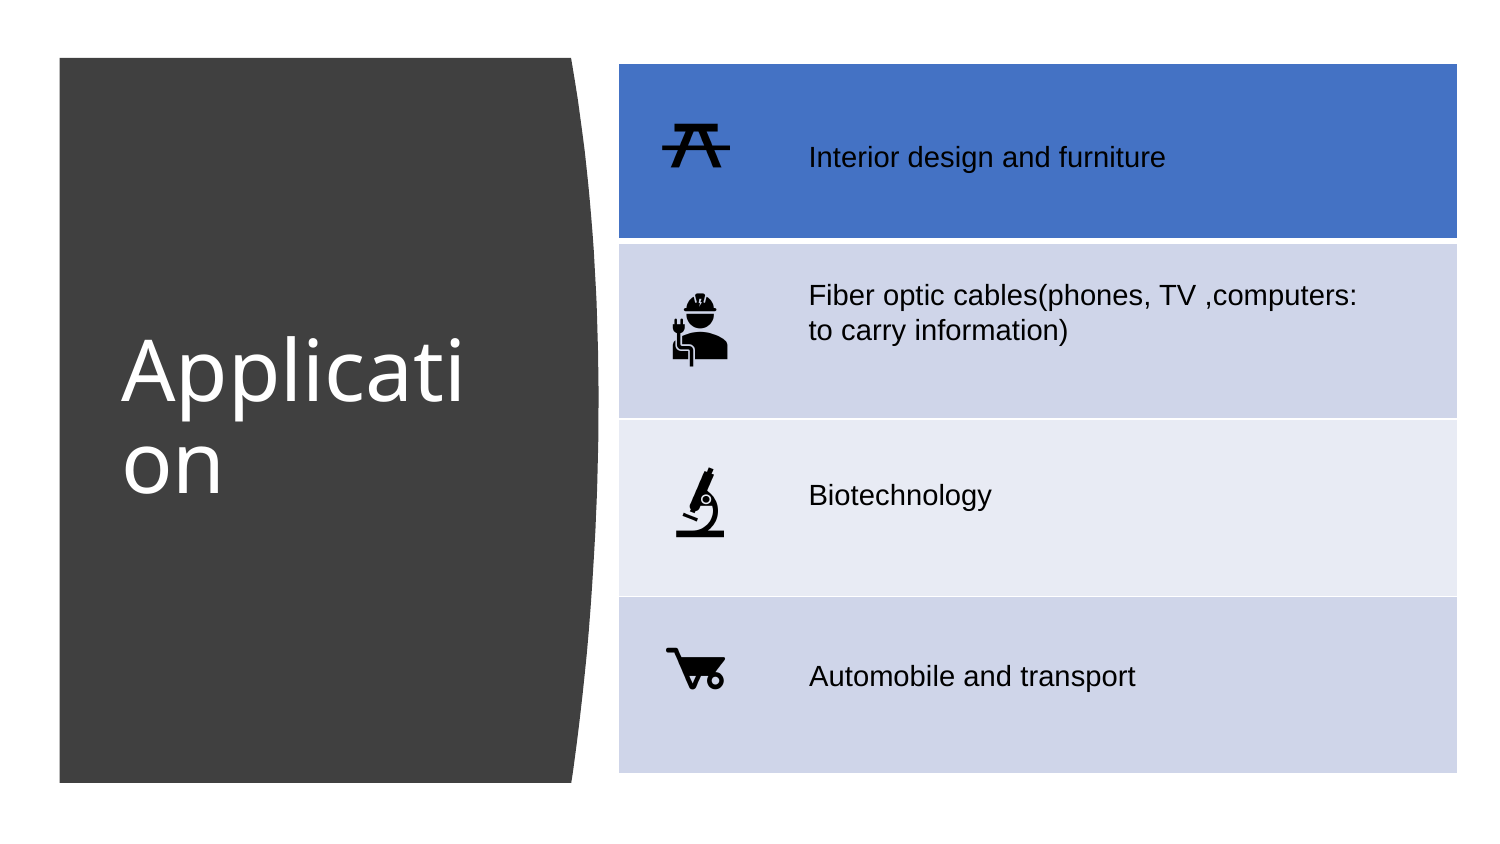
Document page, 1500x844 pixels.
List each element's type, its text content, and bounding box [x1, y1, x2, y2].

text_box Fiber optic cables(phones, TV ,computers: to carry information) [793, 269, 1374, 354]
picture [659, 289, 741, 371]
picture [659, 108, 733, 183]
table_cell [619, 597, 1457, 773]
text_box Interior design and furniture [793, 130, 1286, 181]
text_box Biotechnology [793, 469, 1244, 520]
table_cell [619, 420, 1457, 596]
text_box [58, 56, 600, 784]
picture [659, 463, 741, 542]
table_header [619, 64, 1457, 238]
title Application [106, 124, 527, 715]
table_cell [619, 244, 1457, 418]
picture [659, 631, 732, 706]
text_box Automobile and transport [794, 649, 1245, 700]
